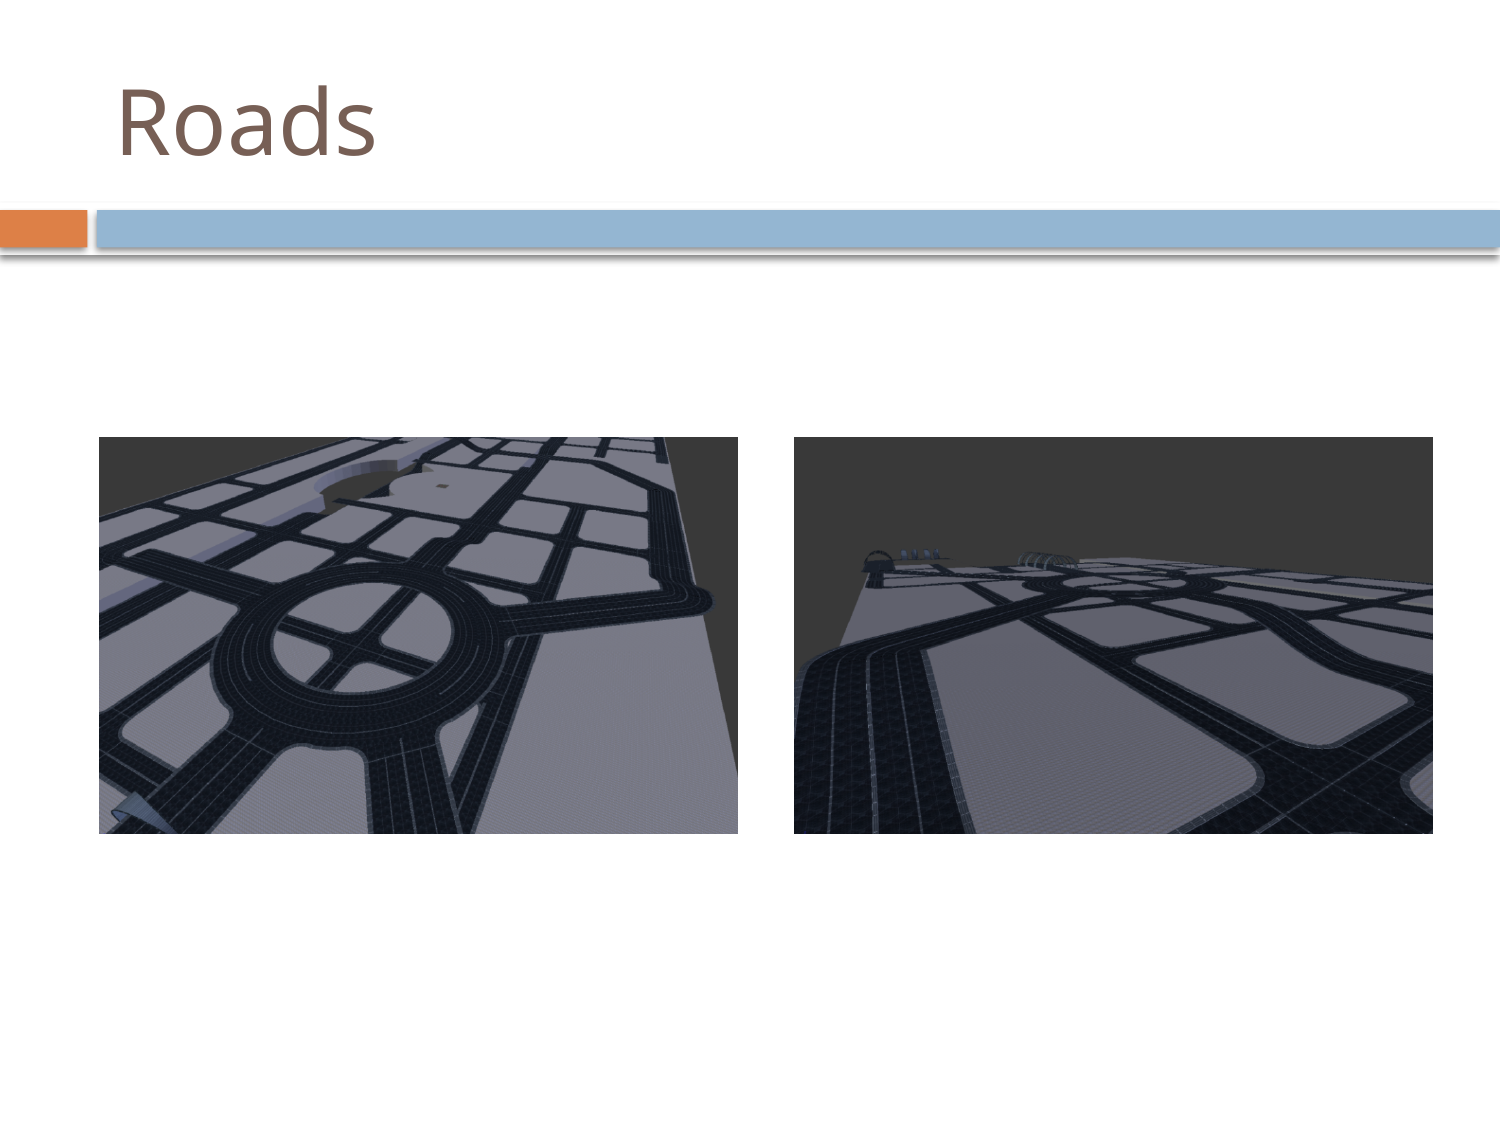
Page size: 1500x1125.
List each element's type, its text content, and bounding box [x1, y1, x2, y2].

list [99, 437, 738, 835]
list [794, 437, 1433, 835]
title Roads [99, 37, 1438, 200]
